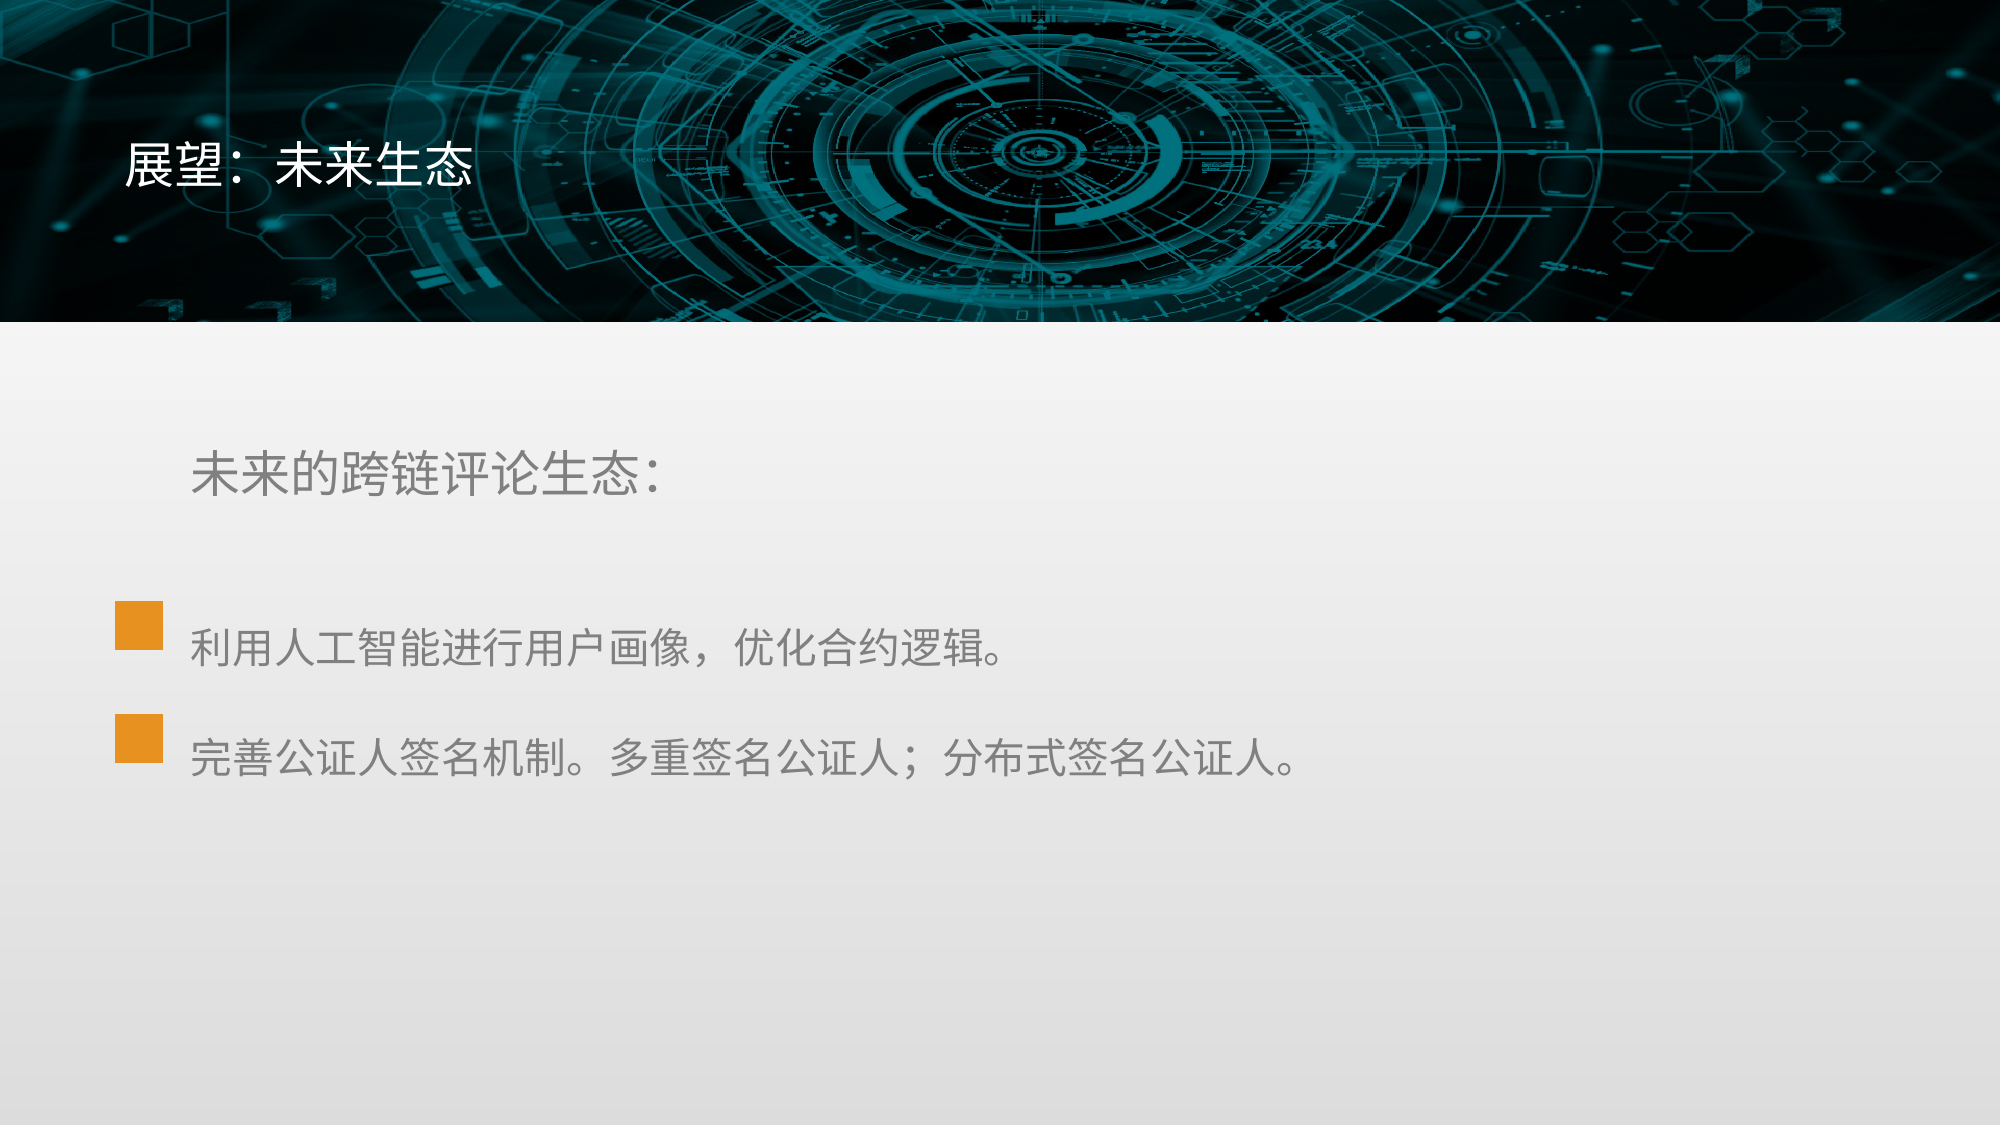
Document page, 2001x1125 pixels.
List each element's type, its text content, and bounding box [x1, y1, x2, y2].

text_box 未来的跨链评论生态： 利用人工智能进行用户画像，优化合约逻辑。 完善公证人签名机制。多重签名公证人；分布式签名公证人。 [175, 422, 1655, 900]
picture [0, 0, 2000, 322]
picture [115, 601, 163, 650]
picture [115, 714, 163, 763]
